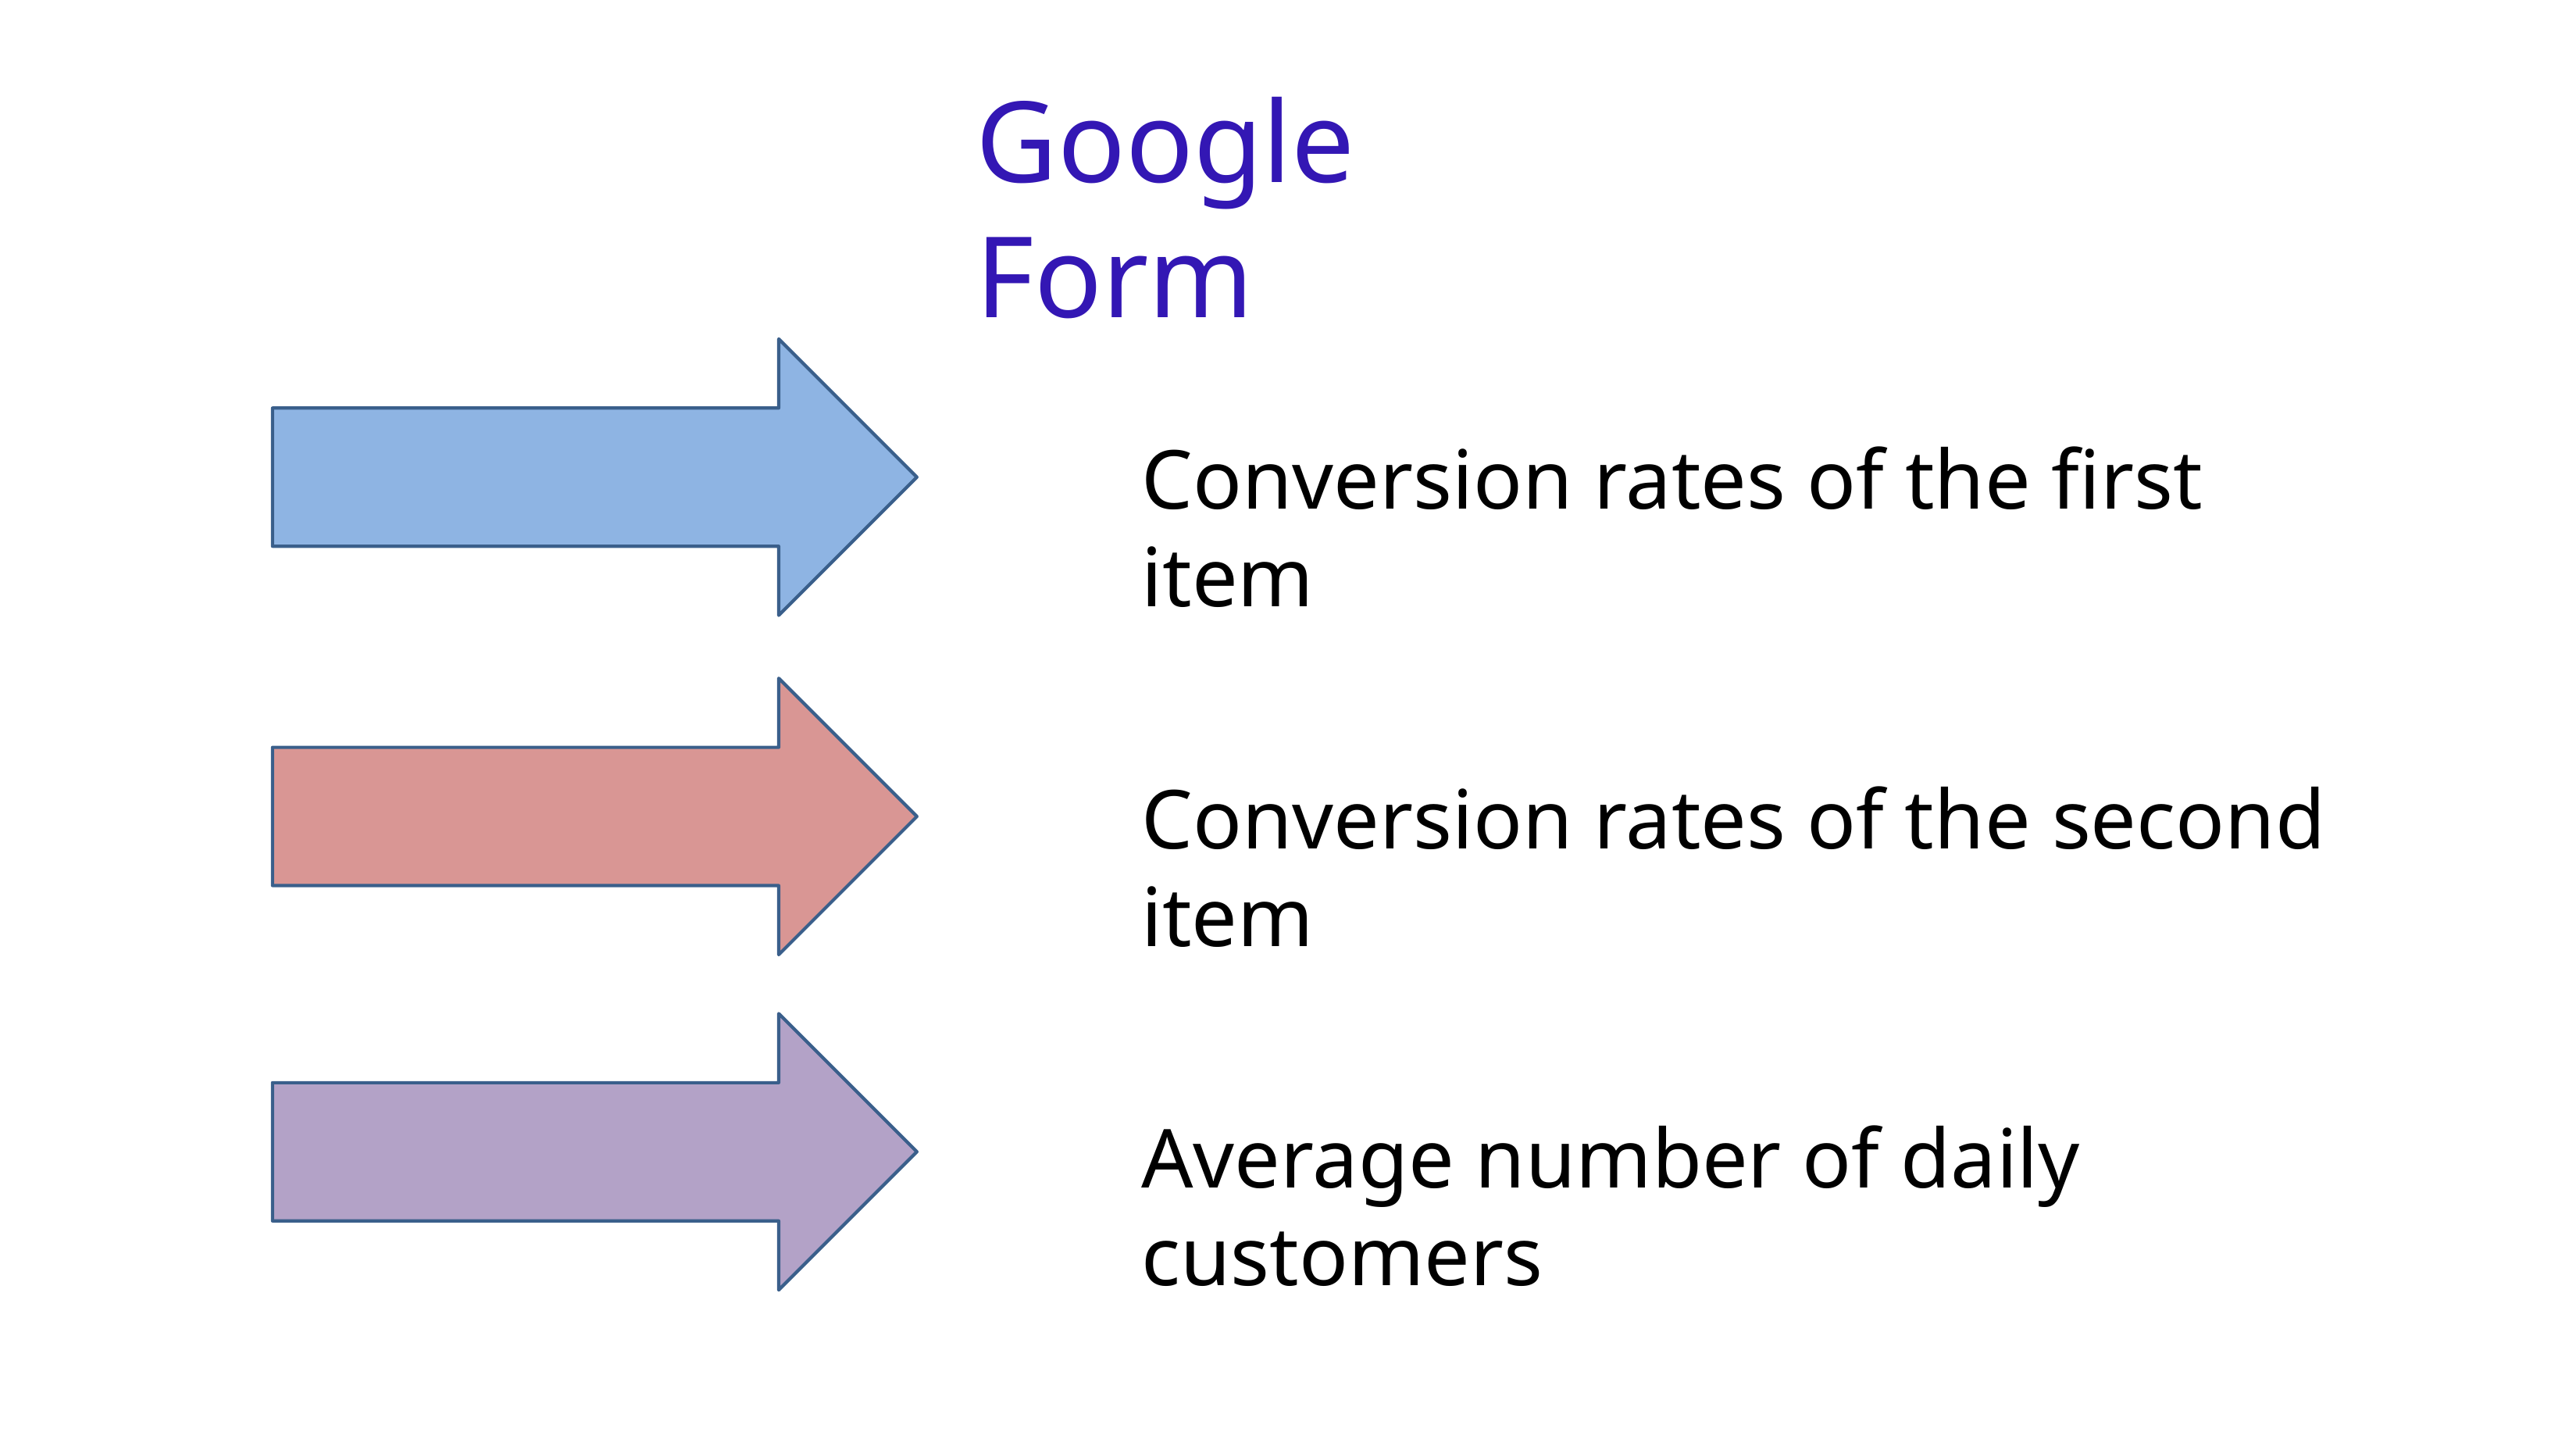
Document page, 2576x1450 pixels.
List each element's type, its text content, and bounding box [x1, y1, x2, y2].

title Google Form [976, 70, 1600, 209]
text_box Average number of daily customers [1141, 1106, 2350, 1302]
text_box [270, 677, 919, 956]
text_box Conversion rates of the second item [1141, 766, 2371, 962]
text_box [270, 1012, 919, 1292]
text_box Conversion rates of the first item [1141, 427, 2264, 623]
text_box [270, 337, 919, 617]
